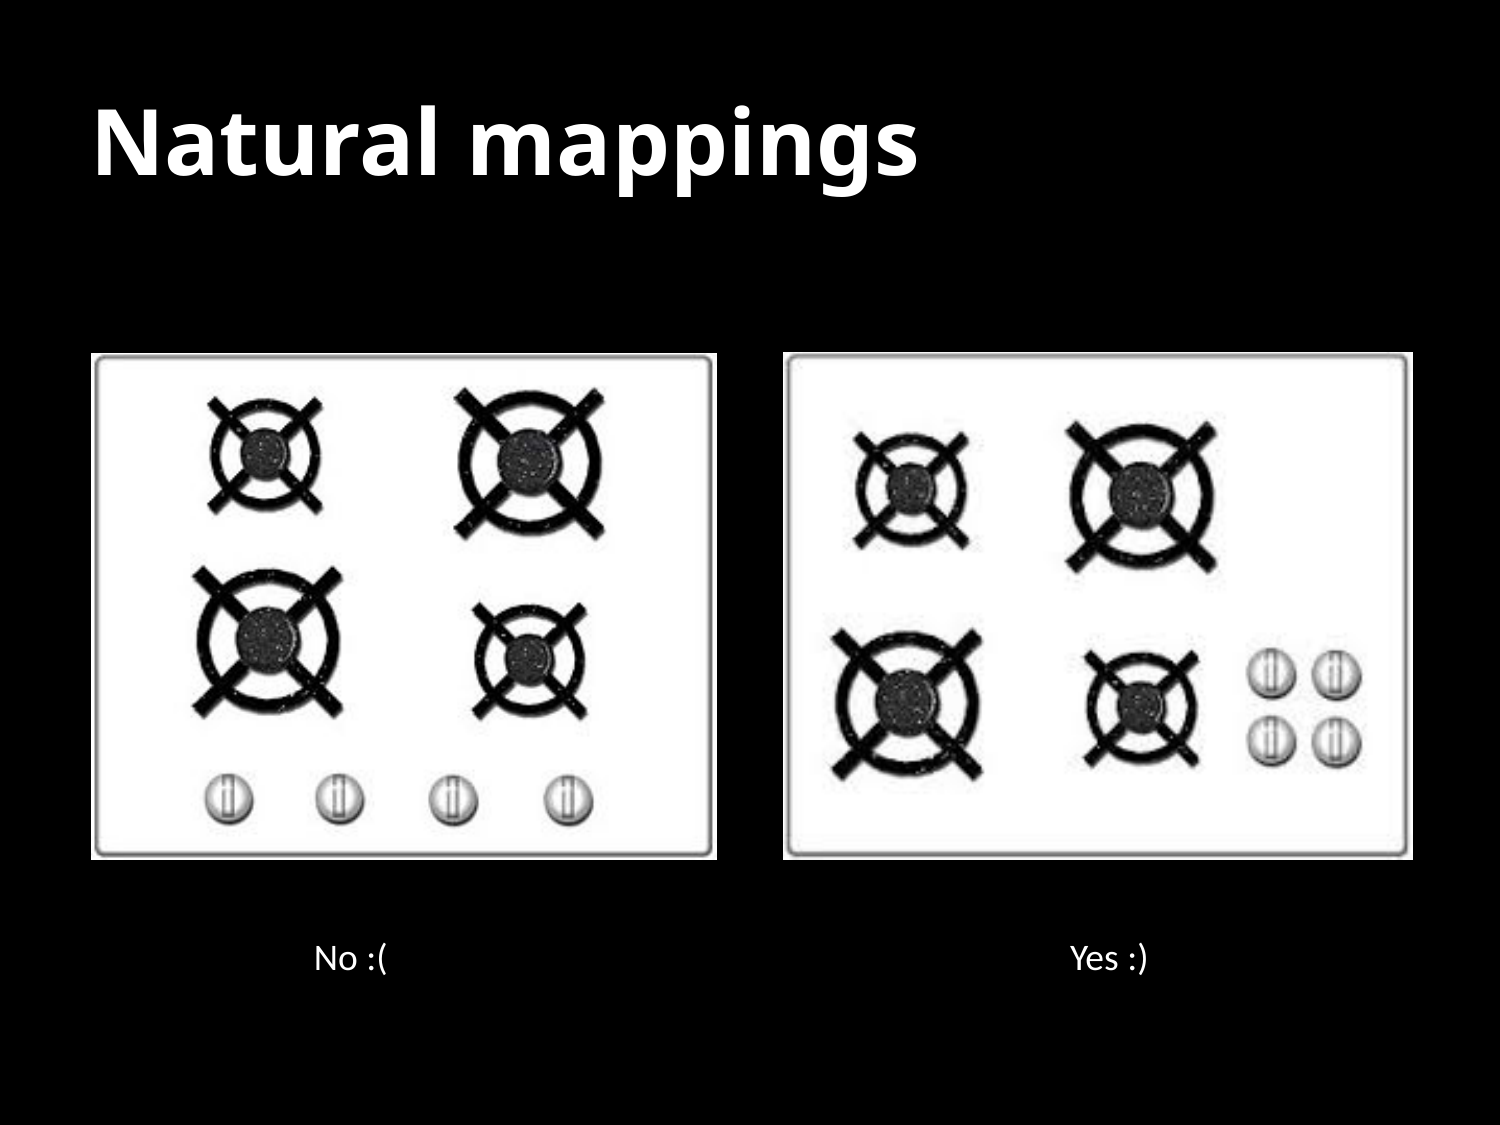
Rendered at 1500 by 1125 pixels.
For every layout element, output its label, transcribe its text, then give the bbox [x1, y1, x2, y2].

text_box Yes :) [1055, 925, 1164, 986]
text_box No :( [299, 925, 403, 986]
picture [783, 351, 1413, 860]
title Natural mappings [75, 45, 1425, 233]
picture [90, 353, 717, 860]
